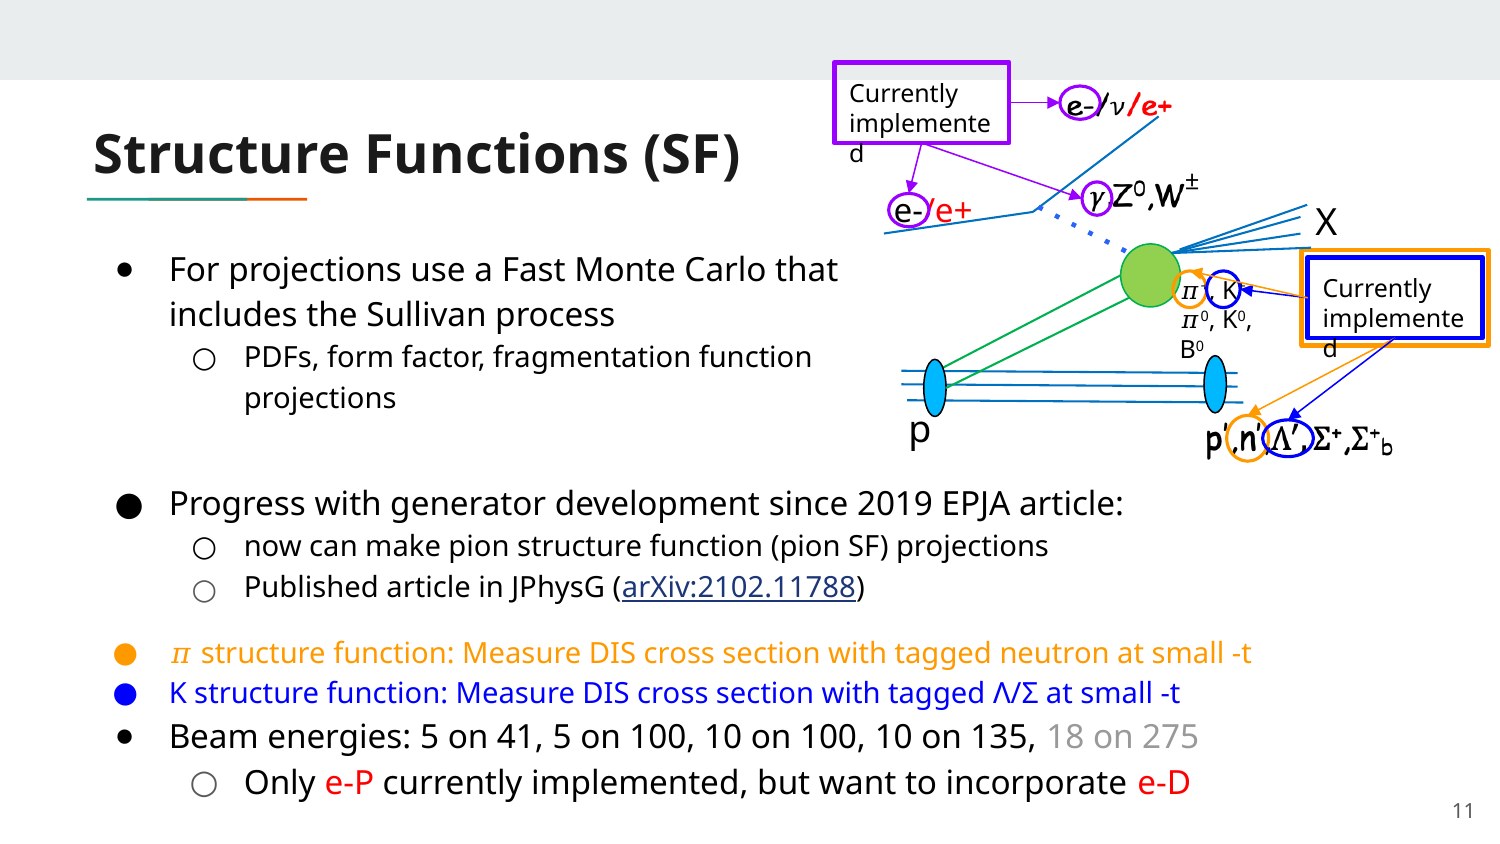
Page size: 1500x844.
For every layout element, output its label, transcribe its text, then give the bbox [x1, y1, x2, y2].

text_box Progress with generator development since 2019 EPJA article: now can make pion structure function (pion SF) projections Published article in JPhysG (arXiv:2102.11788) 𝜋 structure function: Measure DIS cross section with tagged neutron at small -t K structure function: Measure DIS cross section with tagged Λ/Σ at small -t Beam energies: 5 on 41, 5 on 100, 10 on 100, 10 on 135, 18 on 275 Only e-P currently implemented, but want to incorporate e-D [78, 461, 1443, 801]
list For projections use a Fast Monte Carlo that includes the Sullivan process PDFs, form factor, fragmentation function projections [78, 226, 858, 461]
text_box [921, 142, 1083, 199]
title Structure Functions (SF) [78, 104, 873, 192]
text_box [878, 79, 1489, 462]
slide_number 11 [1400, 779, 1491, 844]
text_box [908, 142, 920, 194]
text_box Currently implemented [834, 62, 1010, 143]
